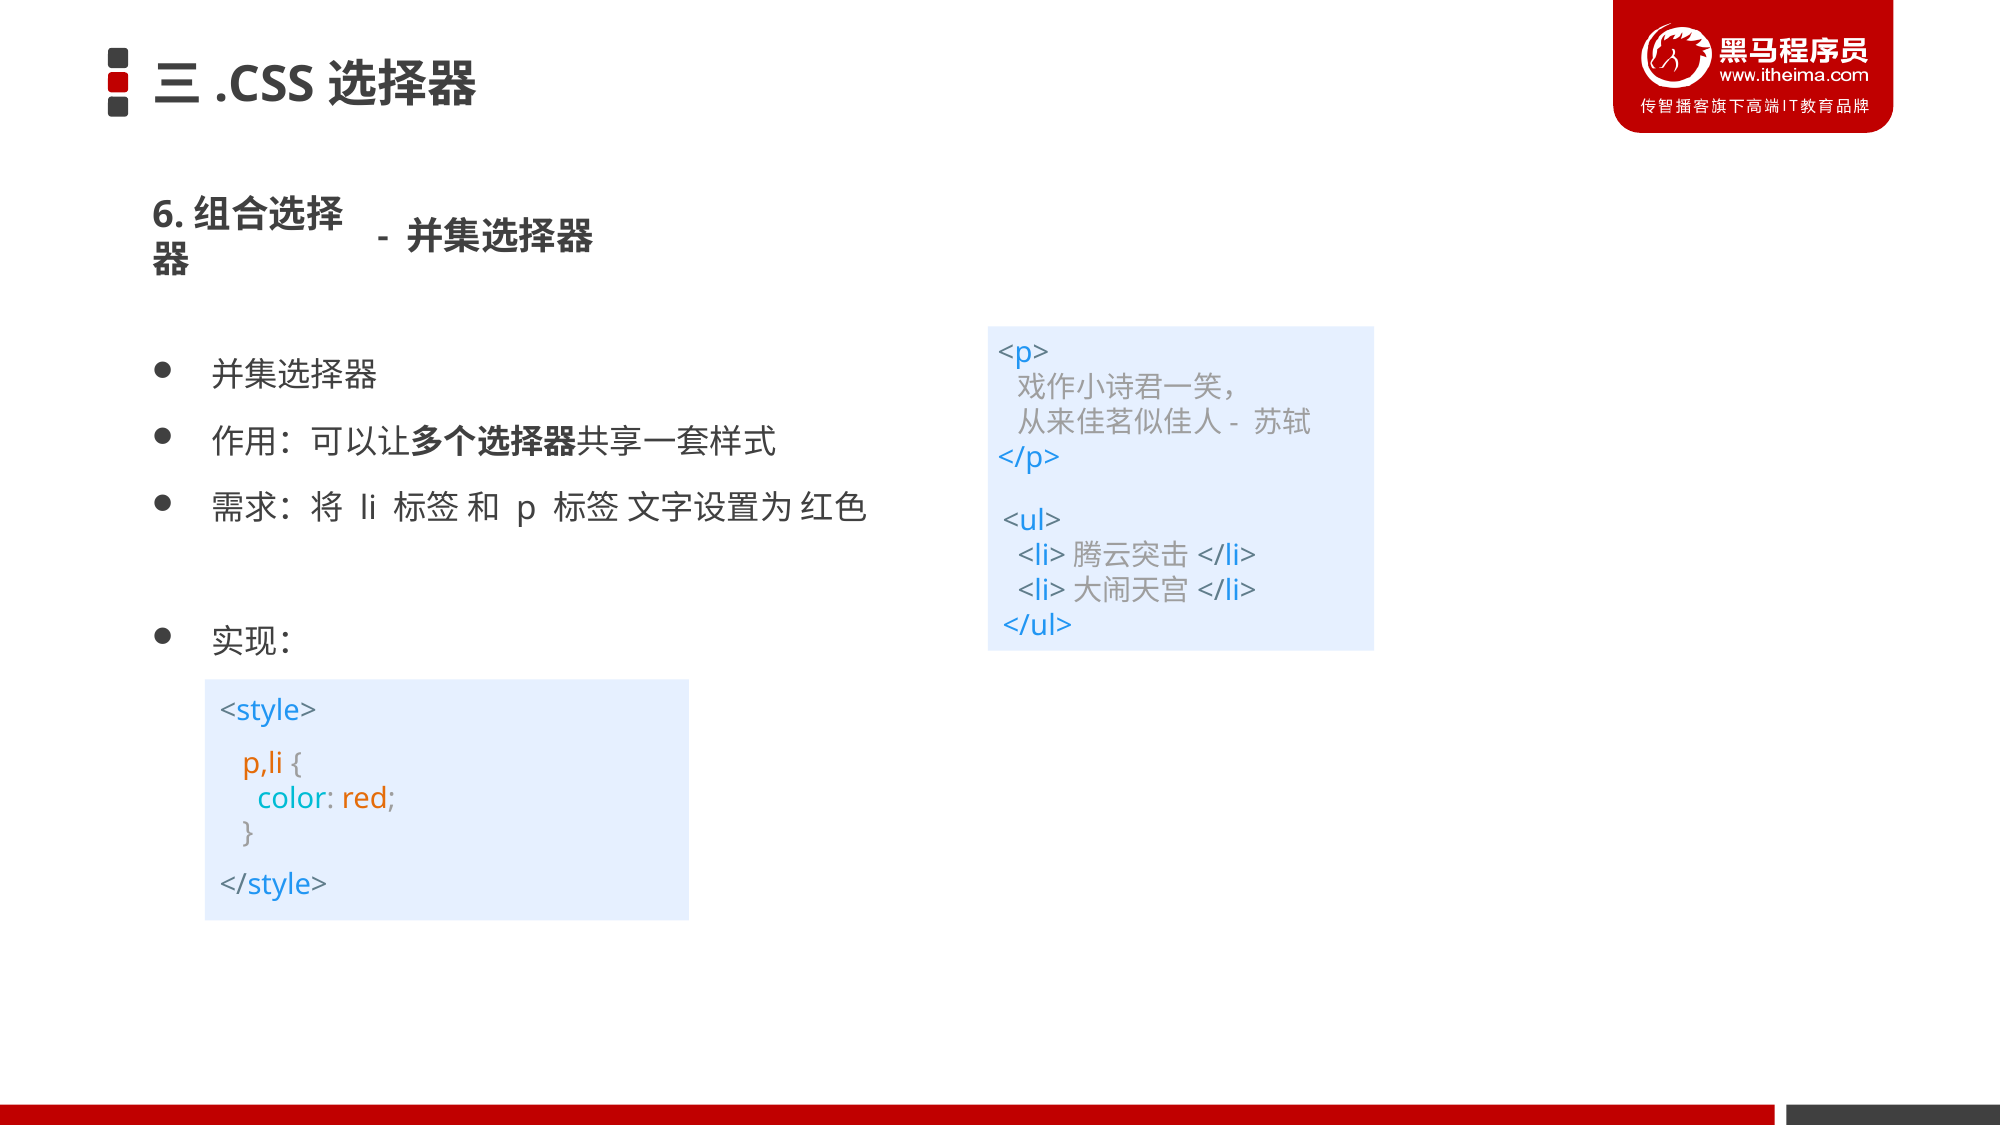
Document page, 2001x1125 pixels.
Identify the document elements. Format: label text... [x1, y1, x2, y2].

picture [1616, 11, 1894, 125]
text_box 并集选择器 作用：可以让多个选择器共享一套样式 需求：将 li 标签 和 p 标签 文字设置为 红色 实现： [137, 326, 950, 669]
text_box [204, 678, 690, 921]
title 三.CSS选择器 [137, 38, 1577, 124]
list 6.组合选择器 [137, 192, 390, 277]
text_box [982, 326, 1375, 651]
text_box - 并集选择器 [362, 204, 609, 265]
